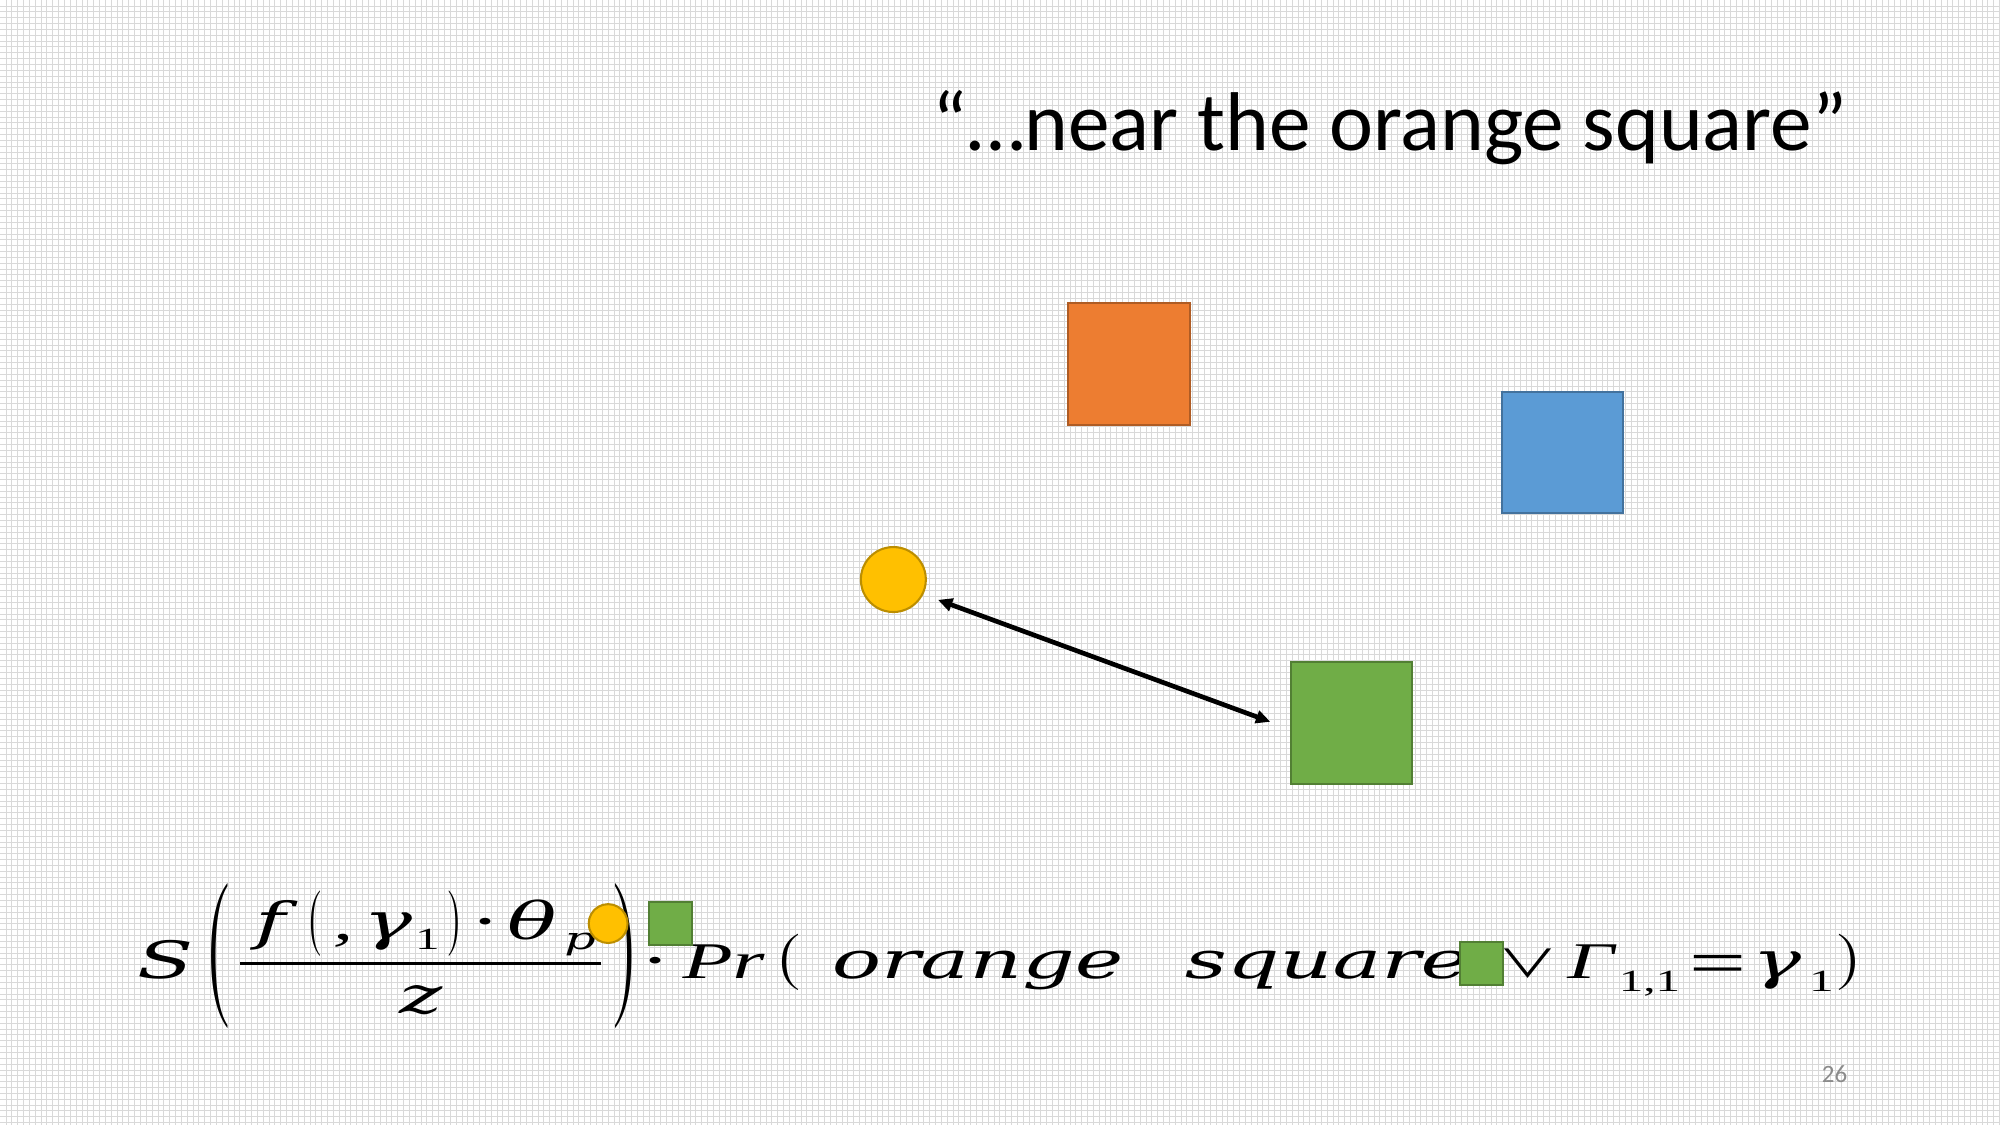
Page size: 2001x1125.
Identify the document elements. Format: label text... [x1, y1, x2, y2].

text_box [859, 545, 927, 614]
text_box [1067, 302, 1191, 426]
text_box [938, 599, 1270, 722]
slide_number 26 [1412, 1042, 1863, 1103]
text_box “…near the orange square” [137, 59, 1863, 175]
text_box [137, 881, 1863, 1033]
text_box [1290, 661, 1413, 785]
text_box [1501, 391, 1624, 514]
